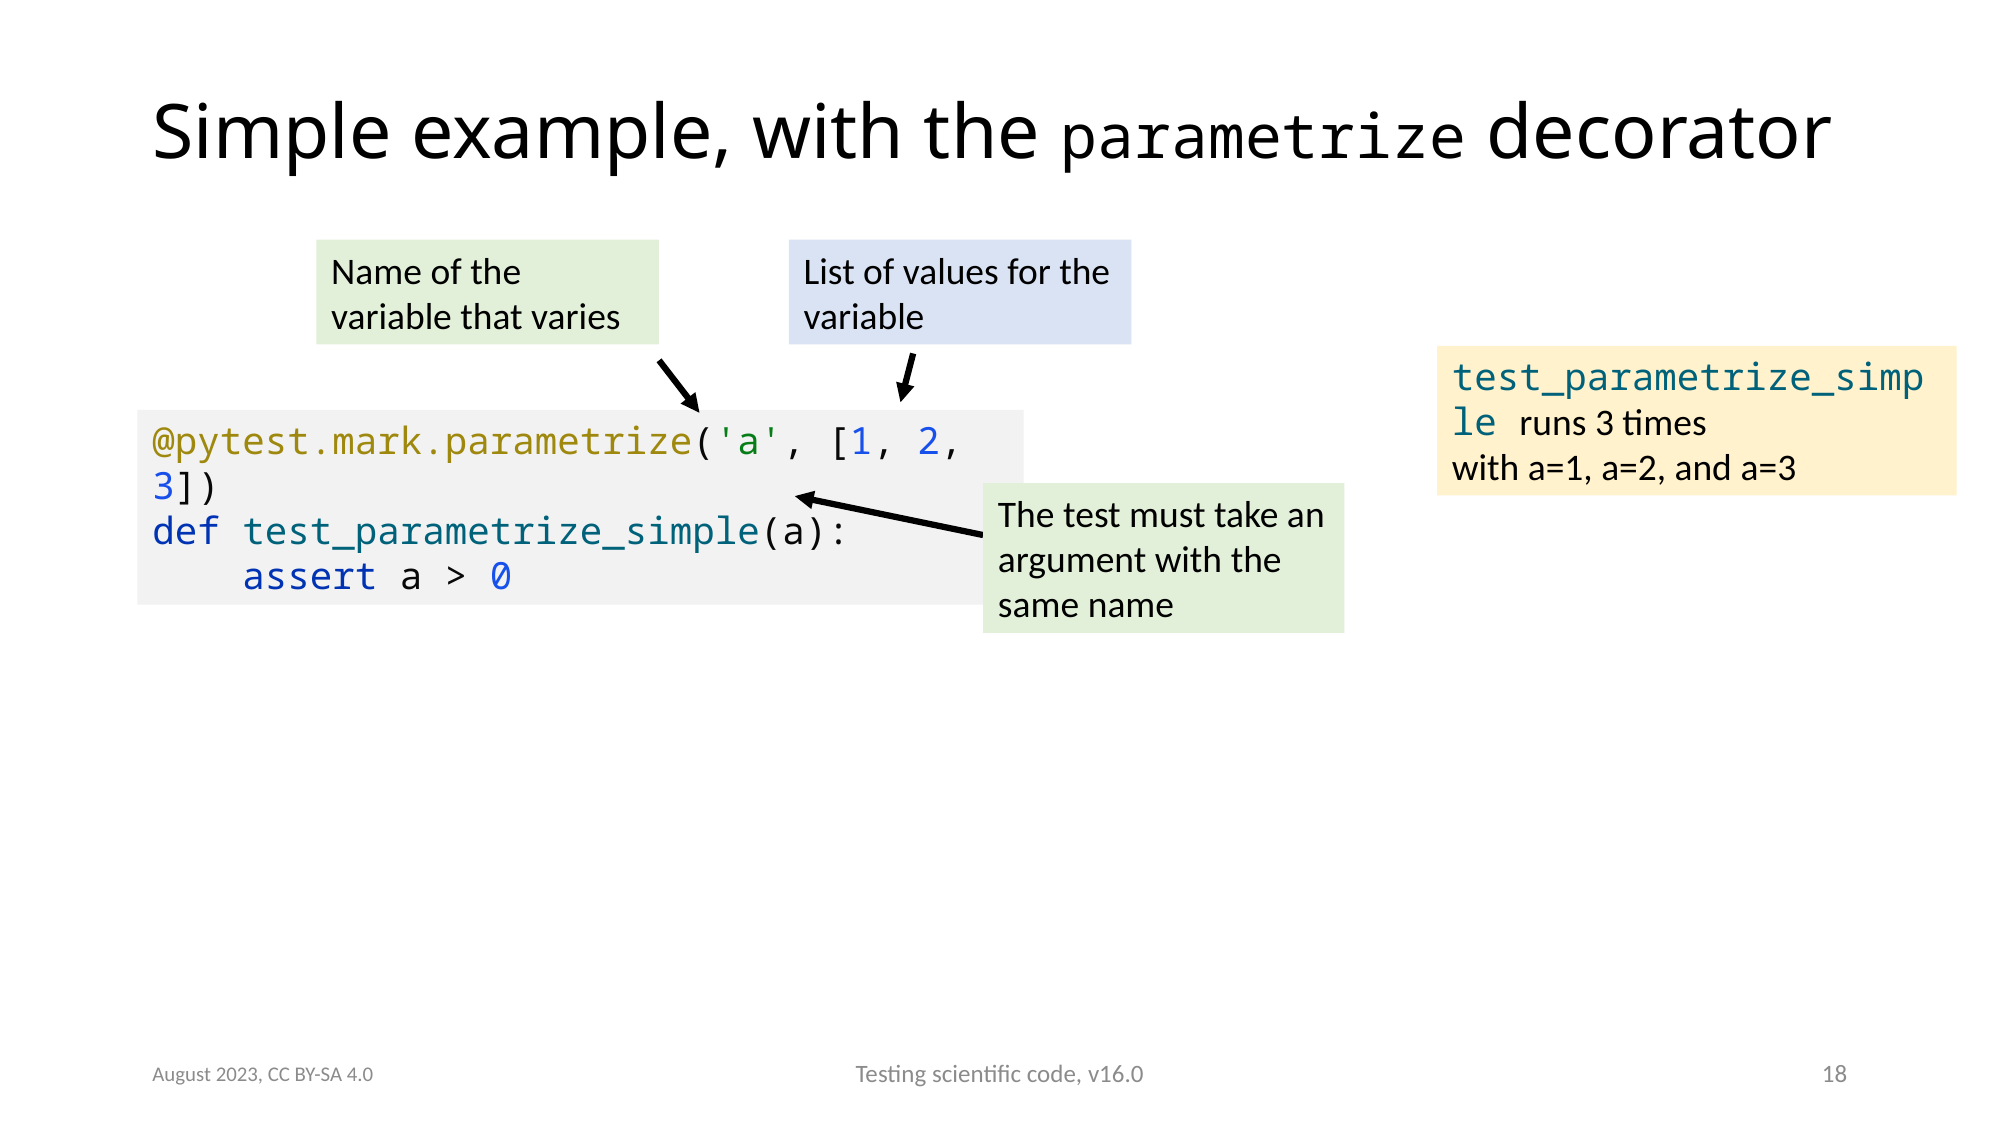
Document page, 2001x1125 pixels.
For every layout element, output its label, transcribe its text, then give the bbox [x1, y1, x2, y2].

footer Testing scientific code, v16.0 [662, 1042, 1338, 1103]
slide_number 18 [1412, 1042, 1863, 1103]
text_box test_parametrize_simple runs 3 times with a=1, a=2, and a=3 [1437, 345, 1957, 496]
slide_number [137, 1042, 588, 1103]
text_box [137, 239, 1345, 635]
title Simple example, with the parametrize decorator [137, 59, 1863, 209]
